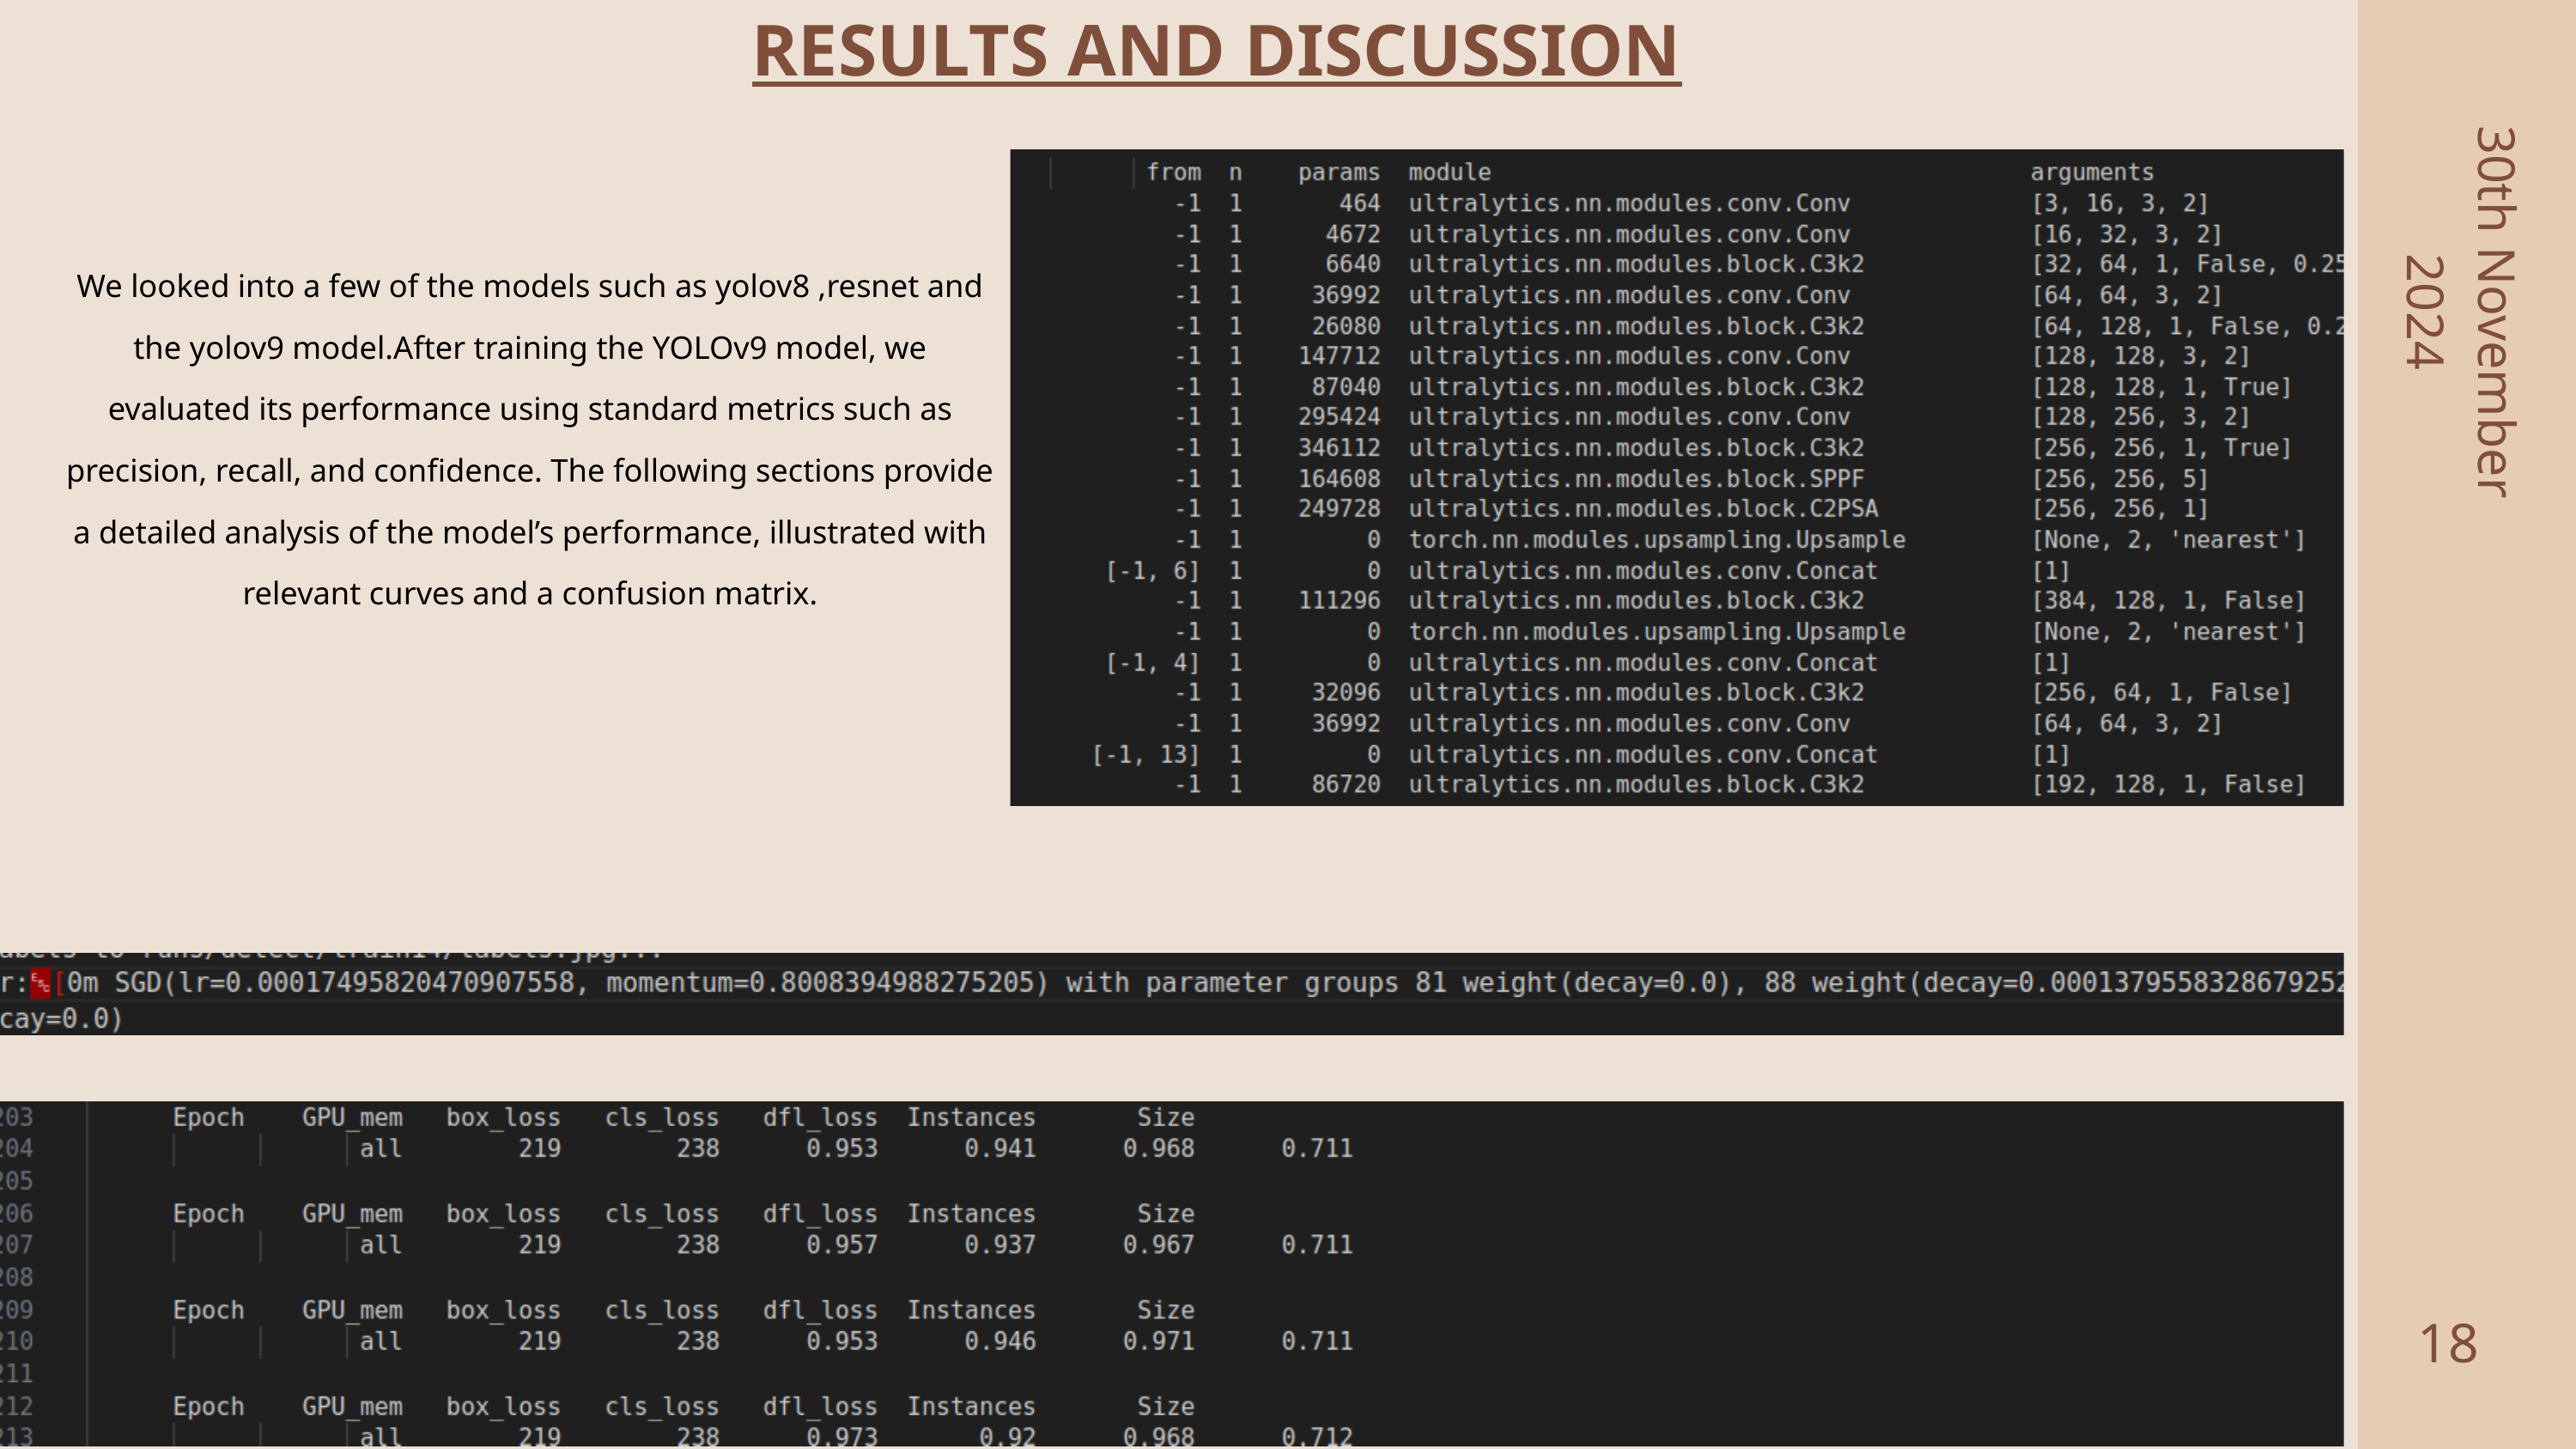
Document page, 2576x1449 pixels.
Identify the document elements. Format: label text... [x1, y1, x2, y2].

text_box [0, 953, 2344, 1035]
text_box We looked into a few of the models such as yolov8 ,resnet and the yolov9 model.After training the YOLOv9 model, we evaluated its performance using standard metrics such as precision, recall, and confidence. The following sections provide a detailed analysis of the model’s performance, illustrated with relevant curves and a confusion matrix. [60, 180, 1000, 611]
text_box RESULTS AND DISCUSSION [751, 7, 1716, 90]
text_box [1010, 149, 2344, 807]
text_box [2357, 0, 2576, 1449]
text_box [0, 1101, 2344, 1446]
